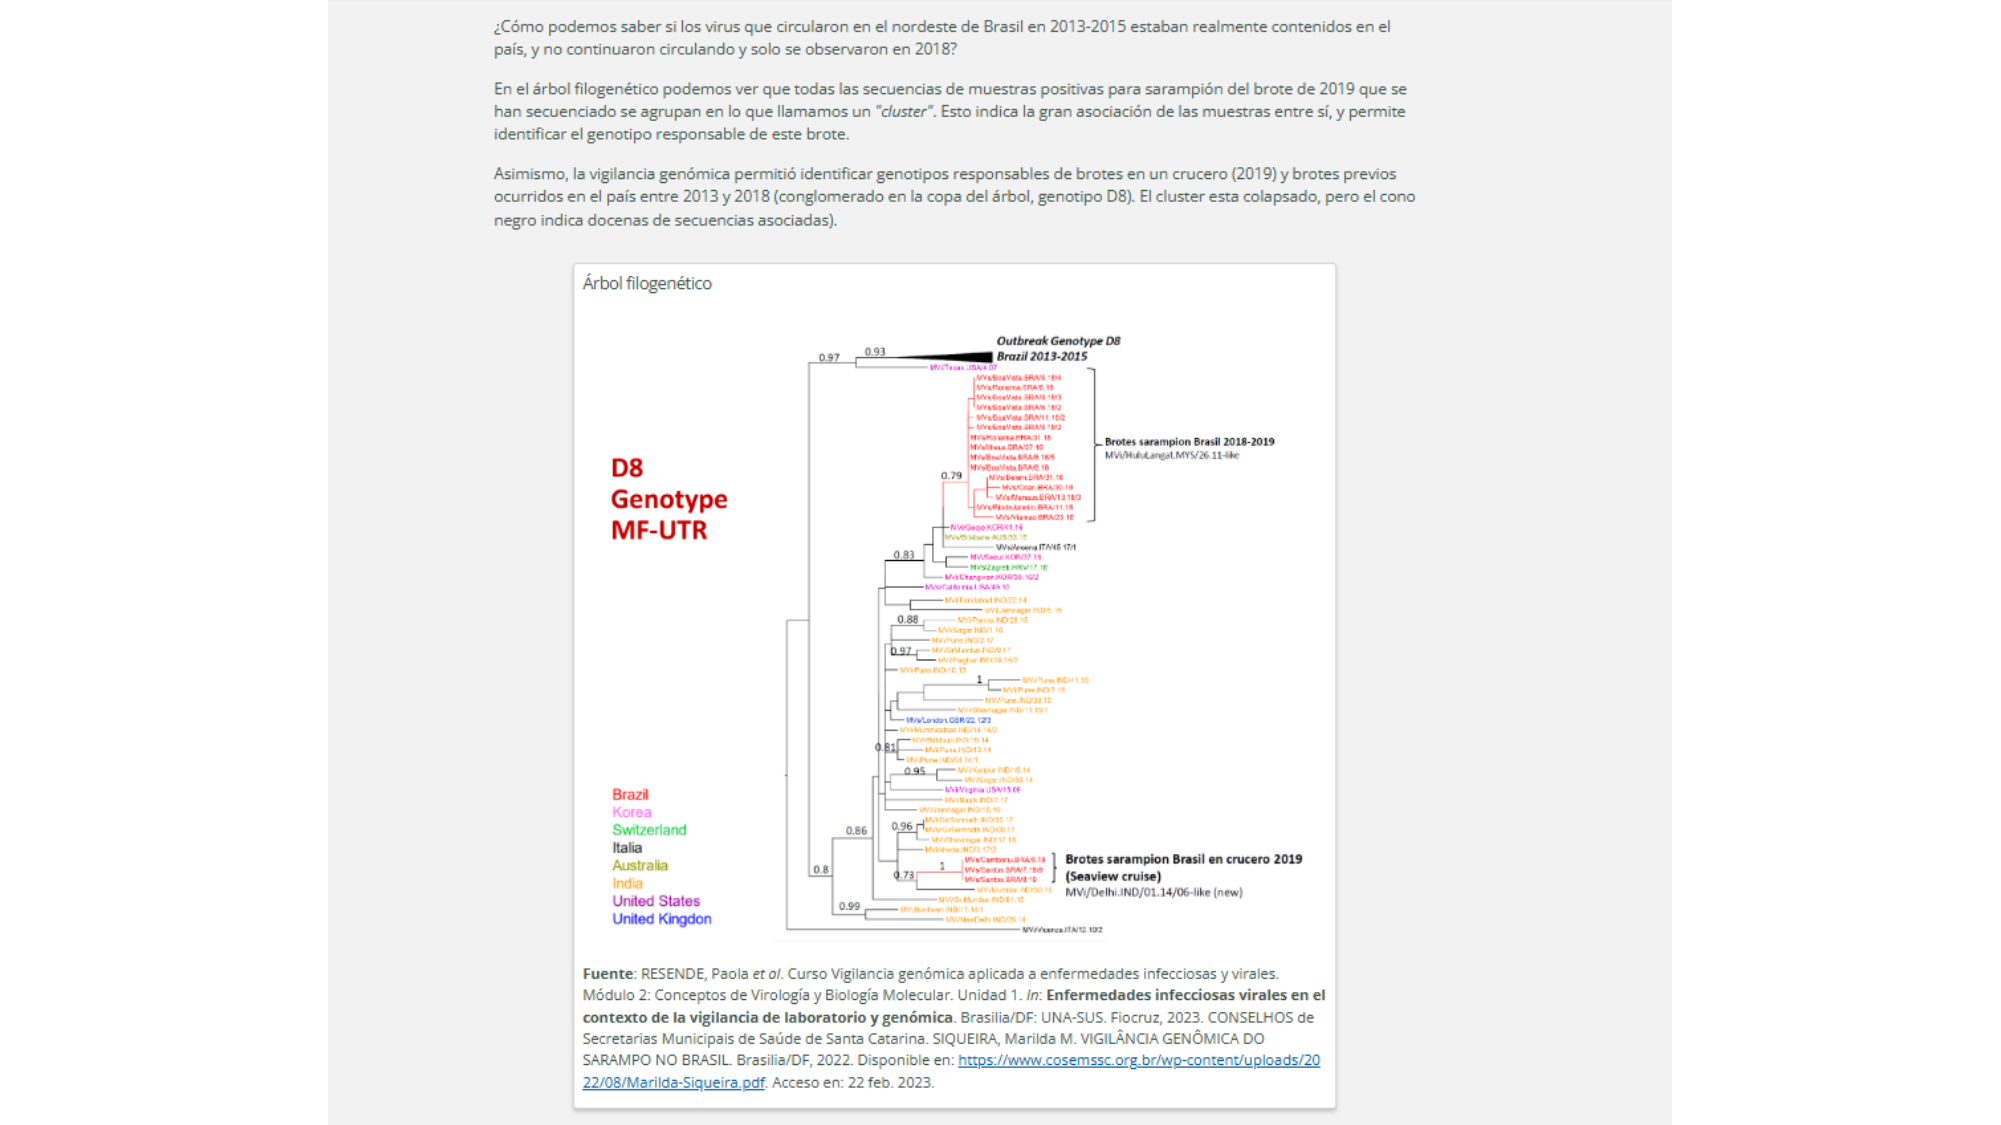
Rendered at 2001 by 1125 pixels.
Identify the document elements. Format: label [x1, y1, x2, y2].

picture [327, 0, 1673, 1125]
